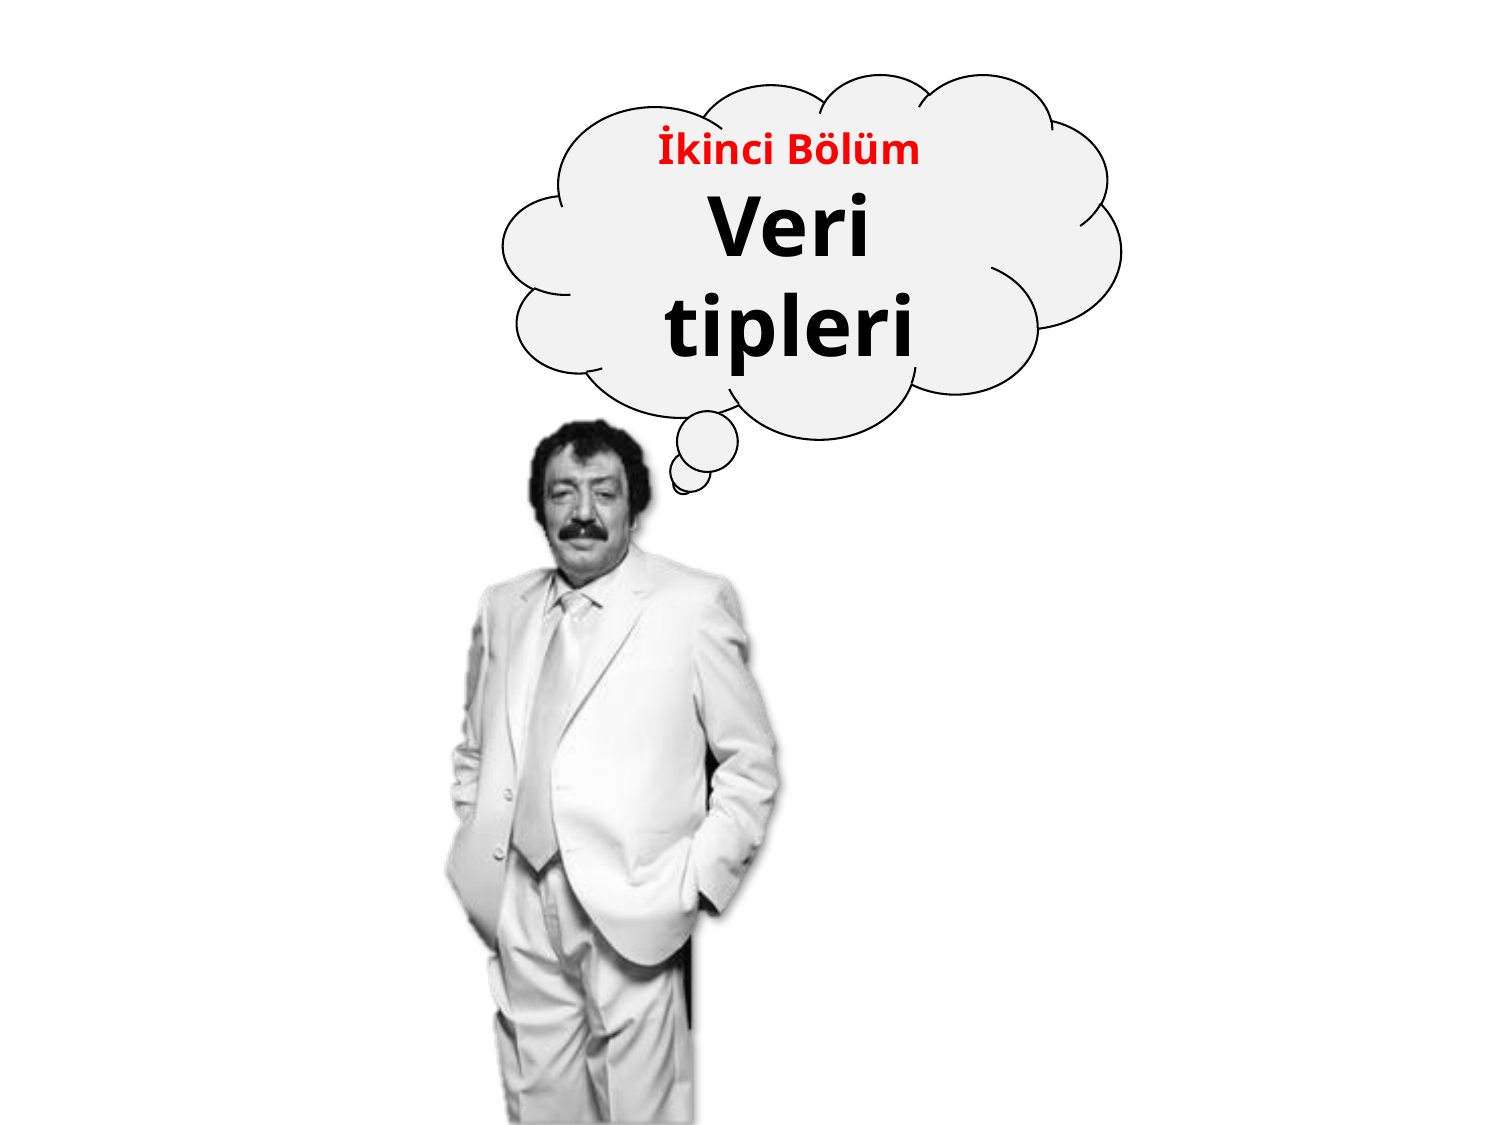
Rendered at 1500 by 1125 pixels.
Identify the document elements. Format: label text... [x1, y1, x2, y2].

picture [269, 317, 813, 1125]
text_box İkinci Bölüm Veri tipleri [501, 73, 1123, 441]
